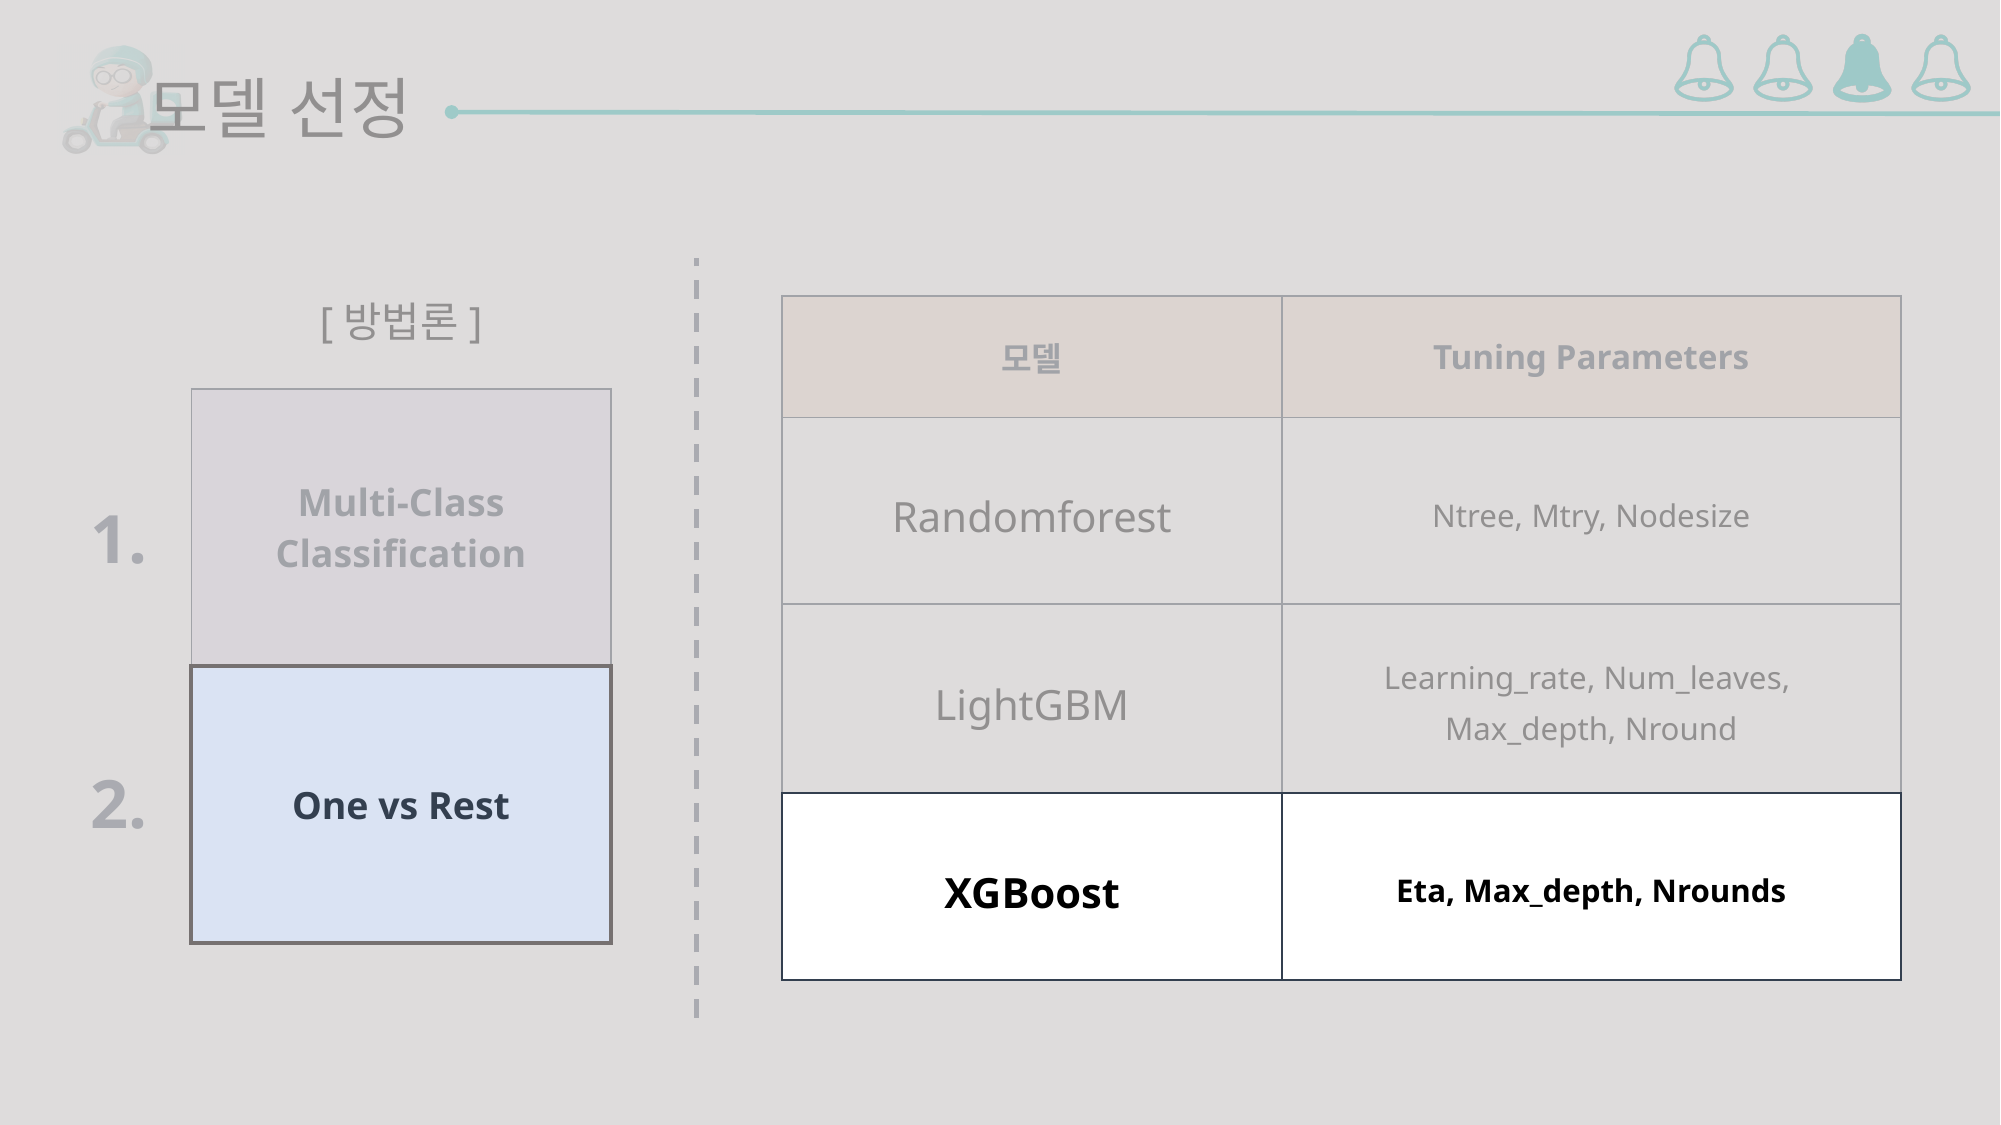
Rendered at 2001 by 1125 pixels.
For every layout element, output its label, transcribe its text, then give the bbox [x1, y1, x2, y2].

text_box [57, 28, 2000, 156]
text_box [0, 0, 2000, 1125]
table_header Eta, Max_depth, Nrounds [1283, 794, 1900, 979]
table_header XGBoost [783, 794, 1281, 979]
table_header One vs Rest [193, 668, 609, 941]
